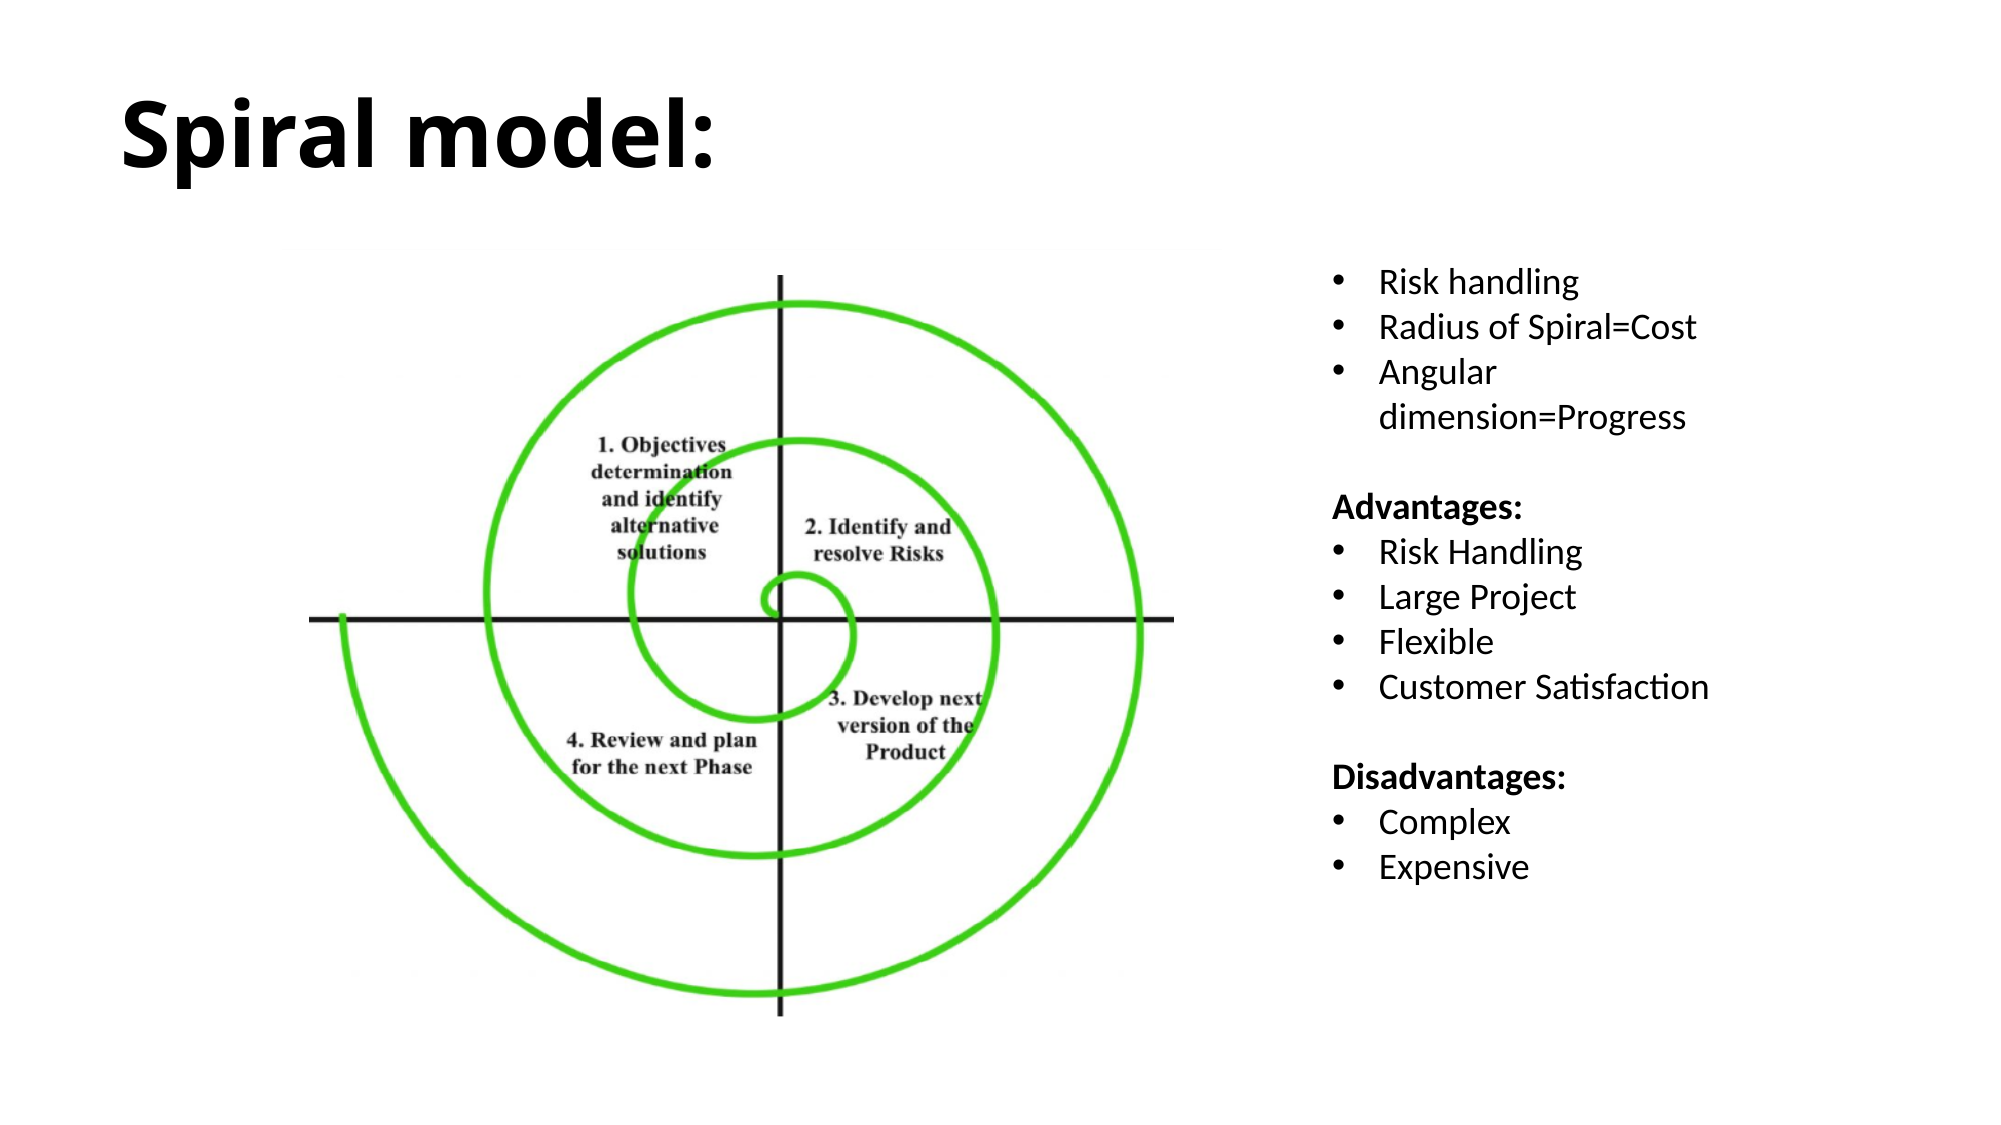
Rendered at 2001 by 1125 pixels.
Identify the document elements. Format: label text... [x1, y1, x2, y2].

title Spiral model: [105, 59, 1863, 217]
text_box Risk handling Radius of Spiral=Cost Angular dimension=Progress Advantages: Risk Handling Large Project Flexible Customer Satisfaction Disadvantages: Complex Expensive [1317, 249, 1804, 895]
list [282, 249, 1222, 1036]
